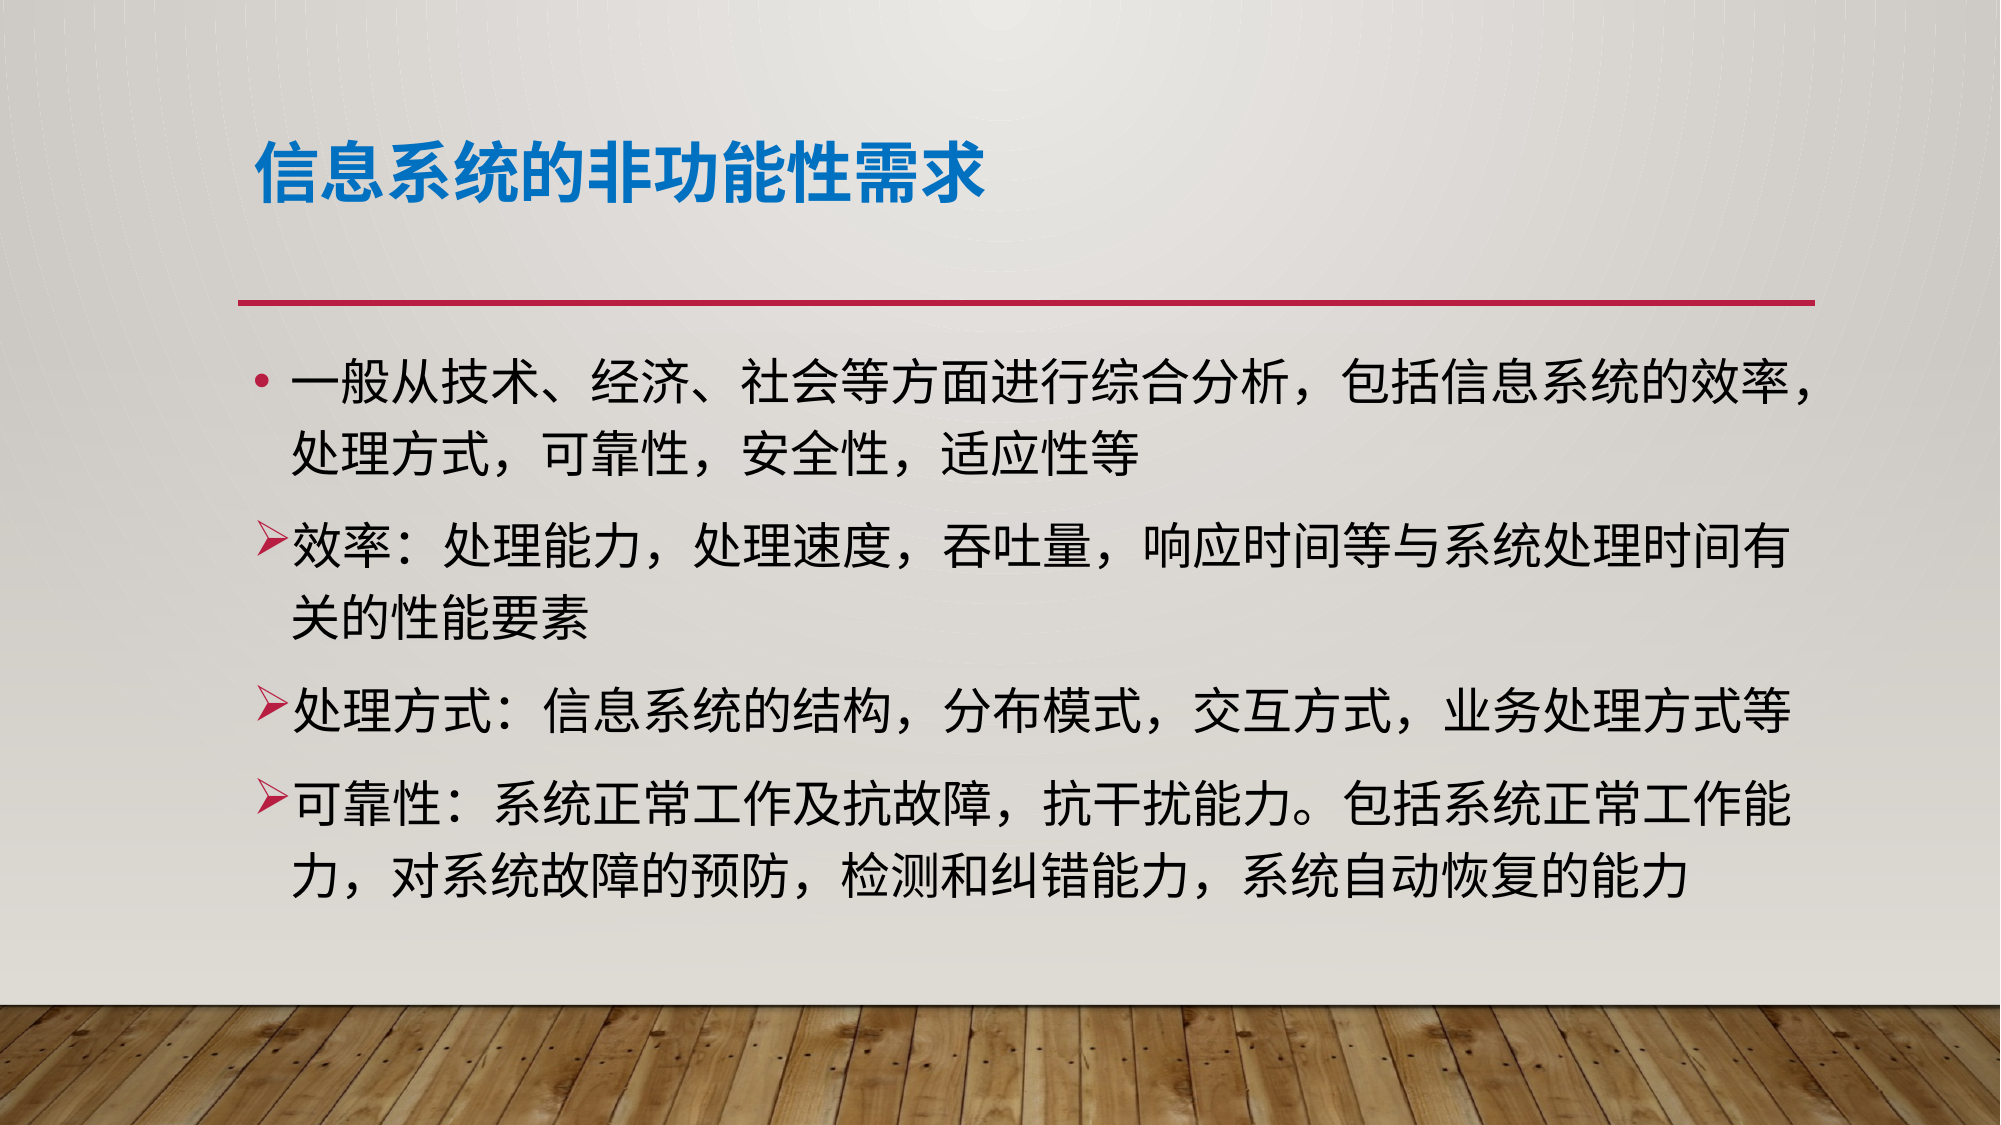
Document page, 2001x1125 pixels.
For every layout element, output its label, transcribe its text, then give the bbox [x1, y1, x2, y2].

title 信息系统的非功能性需求 [238, 131, 1814, 305]
list 一般从技术、经济、社会等方面进行综合分析，包括信息系统的效率，处理方式，可靠性，安全性，适应性等 效率：处理能力，处理速度，吞吐量，响应时间等与系统处理时间有关的性能要素 处理方式：信息系统的结构，分布模式，交互方式，业务处理方式等 可靠性：系统正常工作及抗故障，抗干扰能力。包括系统正常工作能力，对系统故障的预防，检测和纠错能力，系统自动恢复的能力 [238, 330, 1814, 993]
picture [0, 1005, 2000, 1125]
